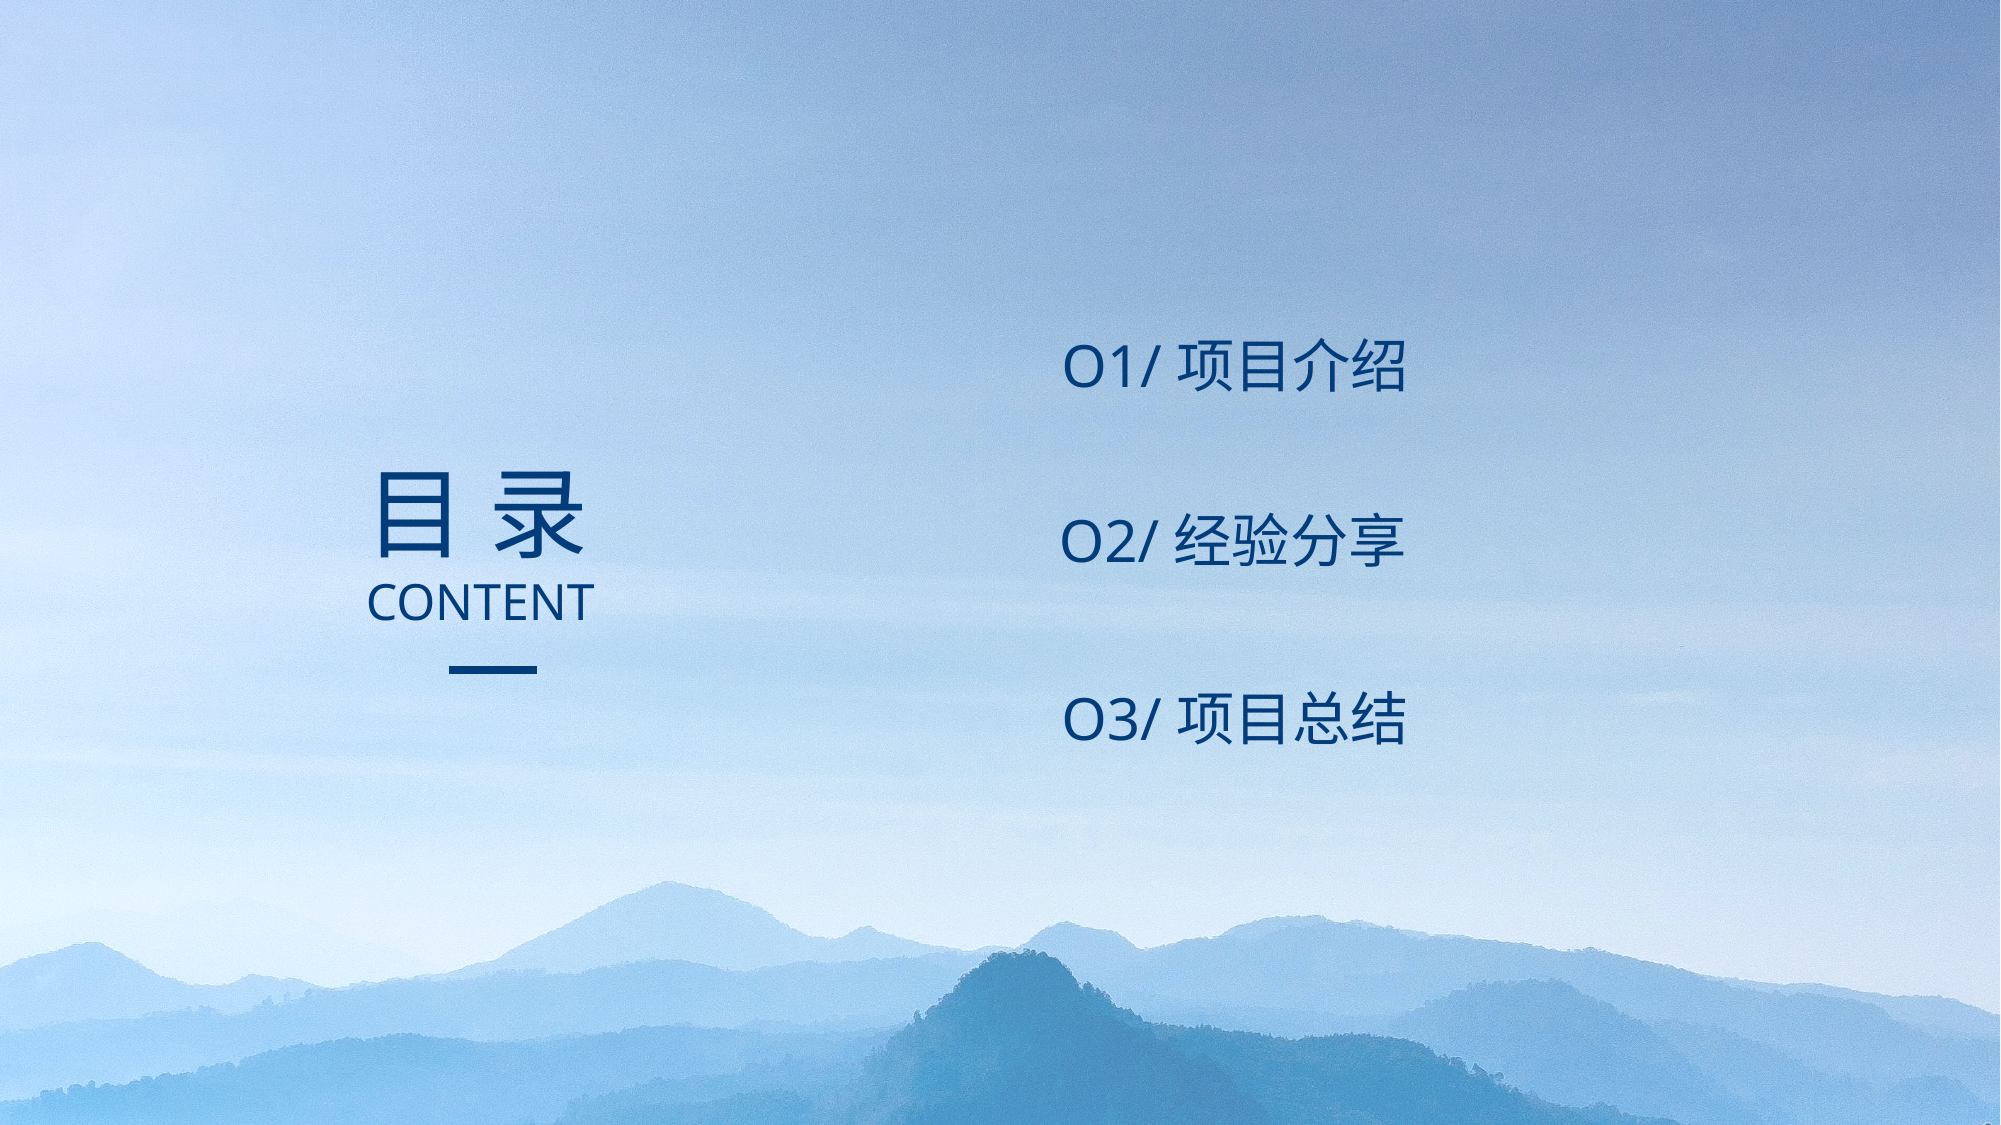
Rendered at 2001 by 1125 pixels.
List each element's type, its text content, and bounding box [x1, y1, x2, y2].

text_box 目 录 CONTENT [351, 442, 610, 638]
text_box O3/项目总结 [1046, 674, 1738, 759]
text_box O1/项目介绍 [1046, 322, 1738, 407]
text_box O2/经验分享 [1044, 496, 1735, 582]
